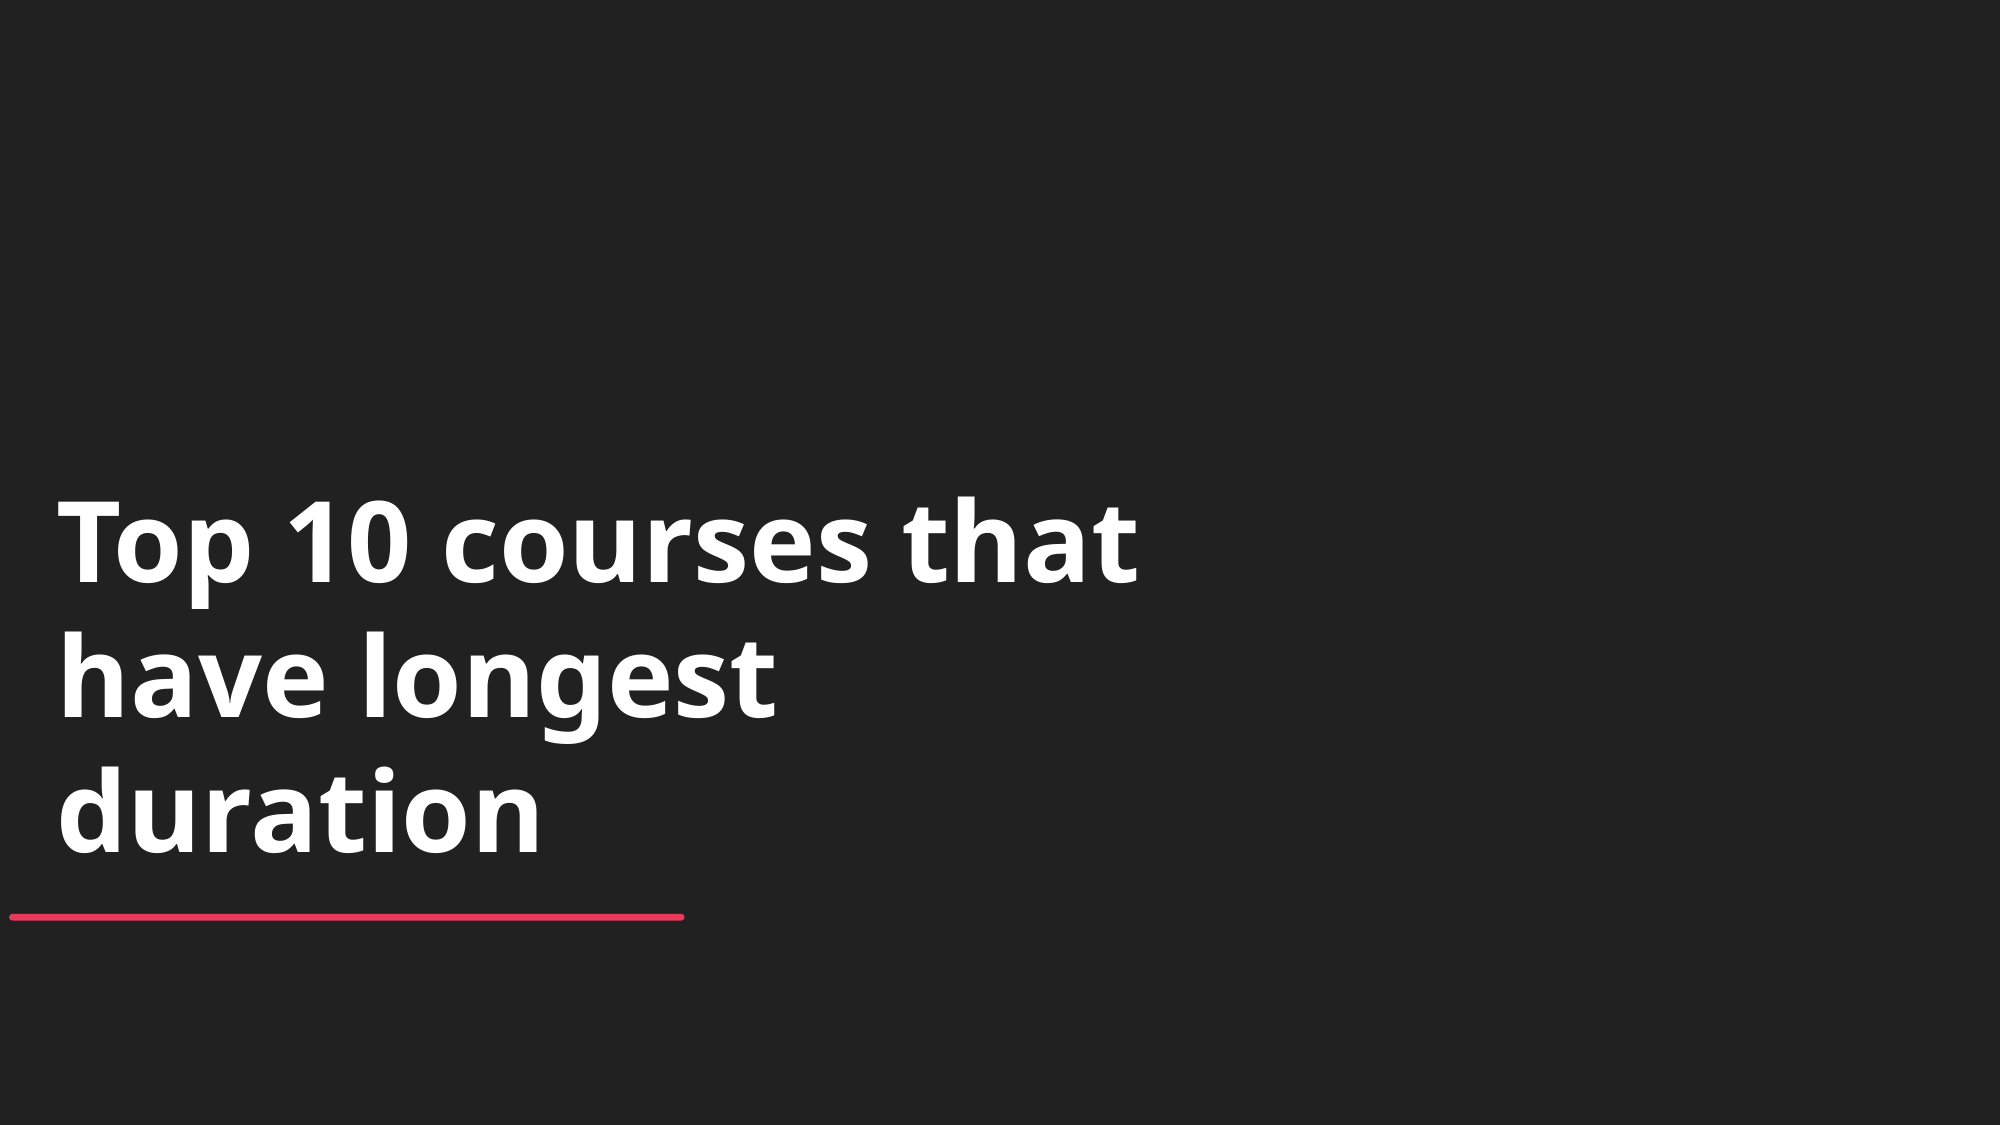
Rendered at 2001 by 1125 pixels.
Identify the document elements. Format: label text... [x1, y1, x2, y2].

text_box Top 10 courses that have longest duration [41, 462, 1188, 735]
